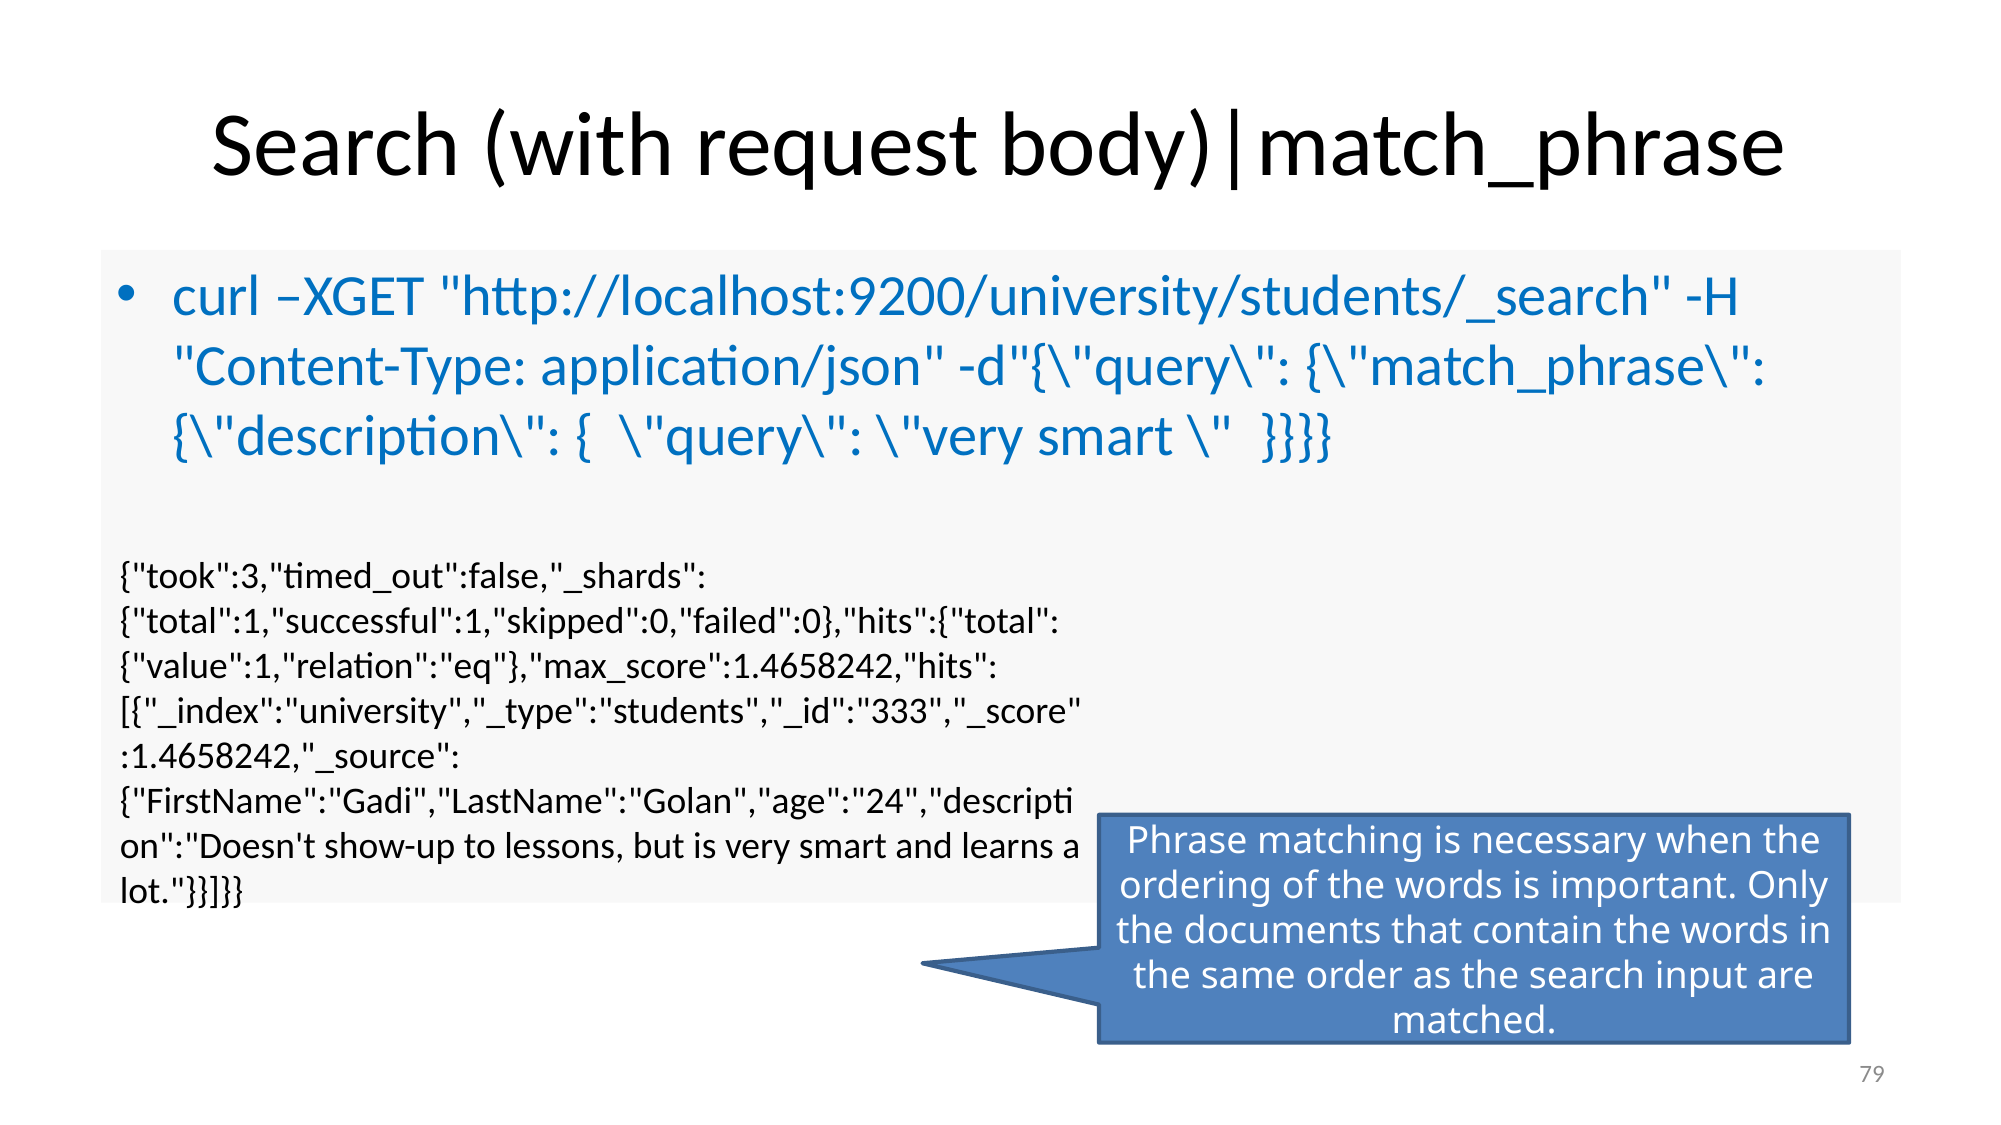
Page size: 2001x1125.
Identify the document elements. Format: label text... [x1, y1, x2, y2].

text_box Phrase matching is necessary when the ordering of the words is important. Only the documents that contain the words in the same order as the search input are matched. [920, 812, 1852, 1045]
slide_number 79 [1433, 1042, 1900, 1103]
title Search (with request body)|match_phrase [99, 45, 1900, 233]
text_box {"took":3,"timed_out":false,"_shards":{"total":1,"successful":1,"skipped":0,"failed":0},"hits":{"total":{"value":1,"relation":"eq"},"max_score":1.4658242,"hits":[{"_index":"university","_type":"students","_id":"333","_score":1.4658242,"_source":{"FirstName":"Gadi","LastName":"Golan","age":"24","description":"Doesn't show-up to lessons, but is very smart and learns a lot."}}]}} [105, 543, 1106, 919]
list curl –XGET "http://localhost:9200/university/students/_search" -H "Content-Type: application/json" -d"{\"query\": {\"match_phrase\": {\"description\": { \"query\": \"very smart \" }}}} [101, 249, 1901, 903]
